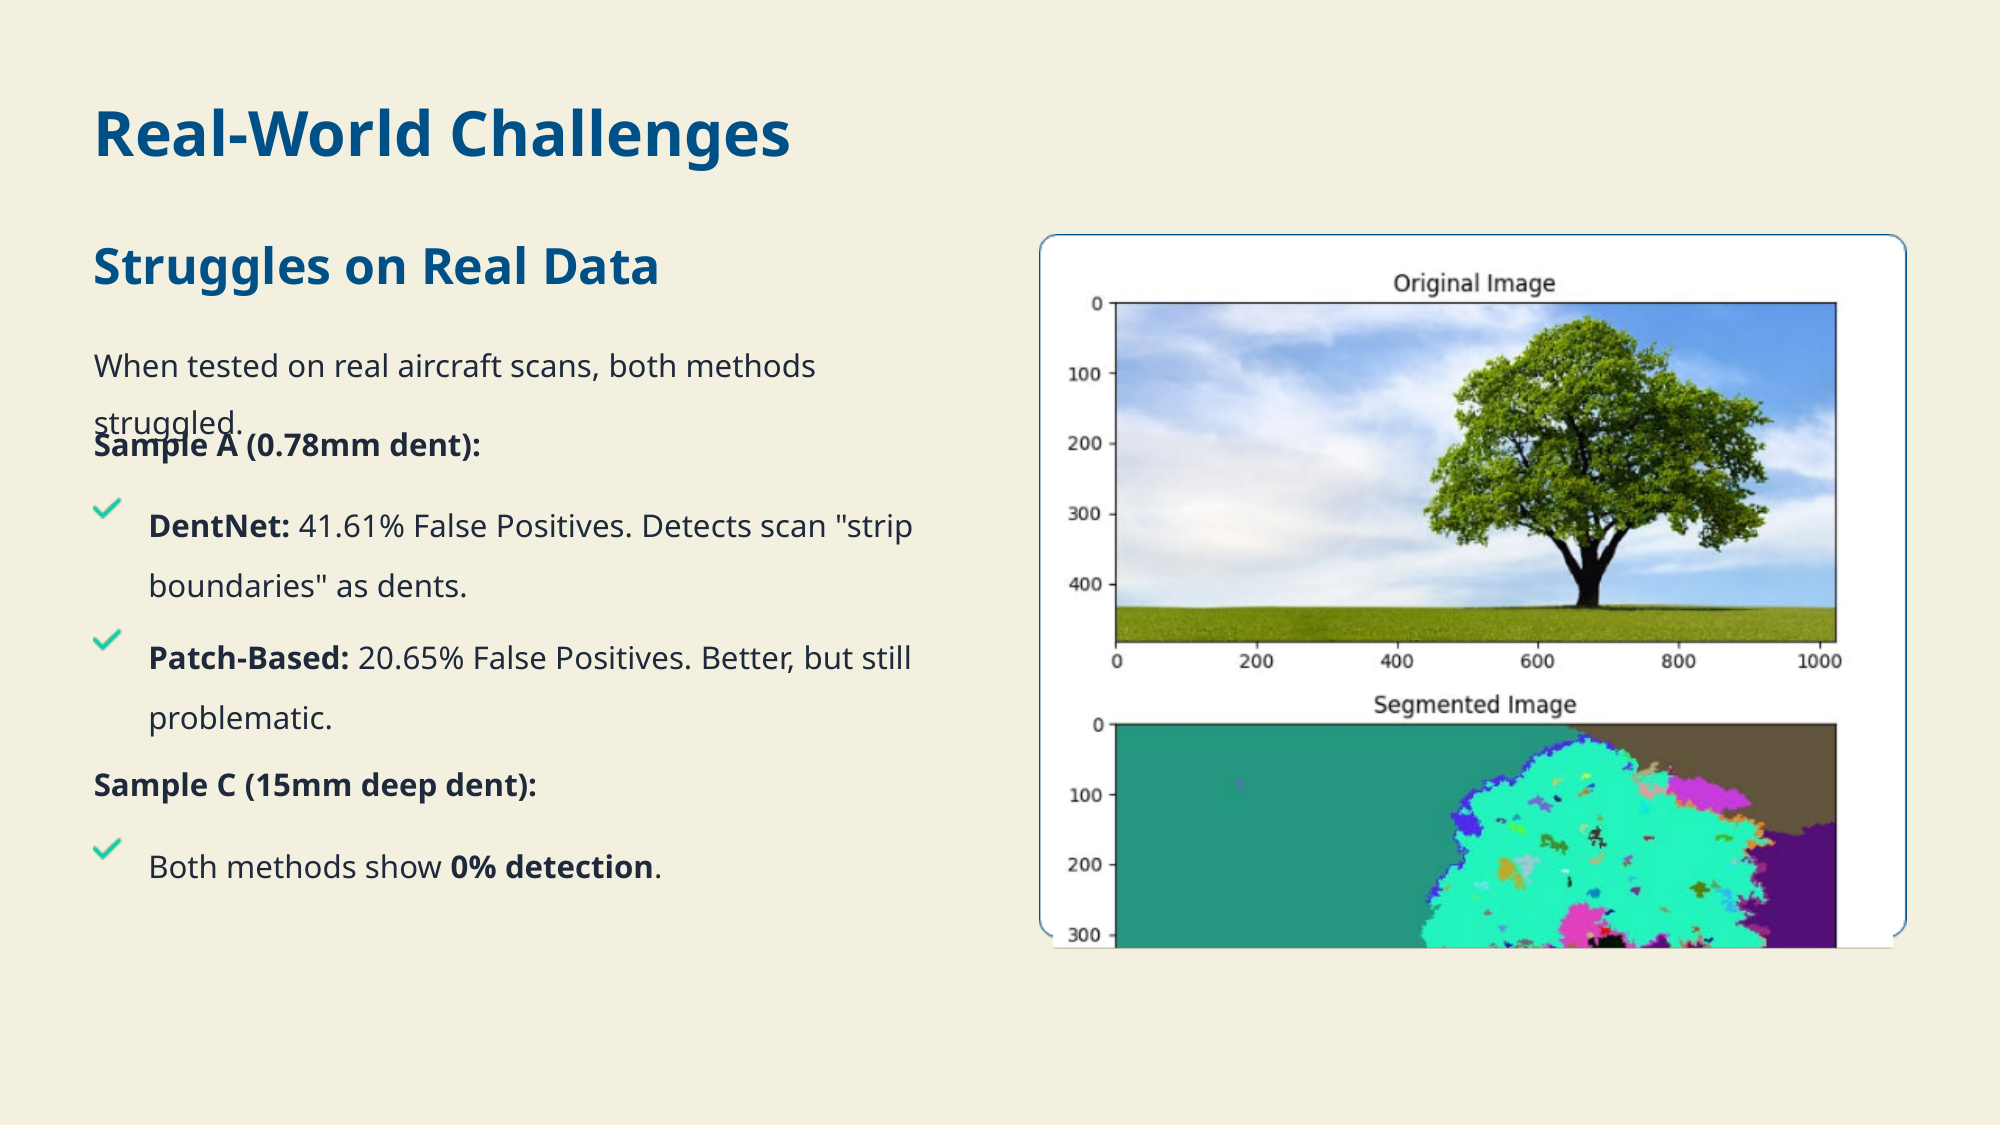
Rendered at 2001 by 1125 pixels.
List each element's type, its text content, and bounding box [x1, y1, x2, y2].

text_box DentNet: 41.61% False Positives. Detects scan "strip boundaries" as dents. [148, 484, 961, 605]
picture [1038, 234, 1907, 1125]
text_box When tested on real aircraft scans, both methods struggled. [93, 328, 961, 406]
text_box Real-World Challenges [93, 93, 1997, 169]
picture [93, 832, 123, 866]
text_box Both methods show 0% detection. [148, 824, 961, 885]
text_box Sample A (0.78mm dent): [93, 406, 961, 463]
text_box Struggles on Real Data [93, 234, 1005, 295]
text_box Sample C (15mm deep dent): [93, 746, 961, 803]
picture [93, 623, 123, 657]
text_box Patch-Based: 20.65% False Positives. Better, but still problematic. [148, 615, 961, 736]
picture [93, 491, 123, 526]
